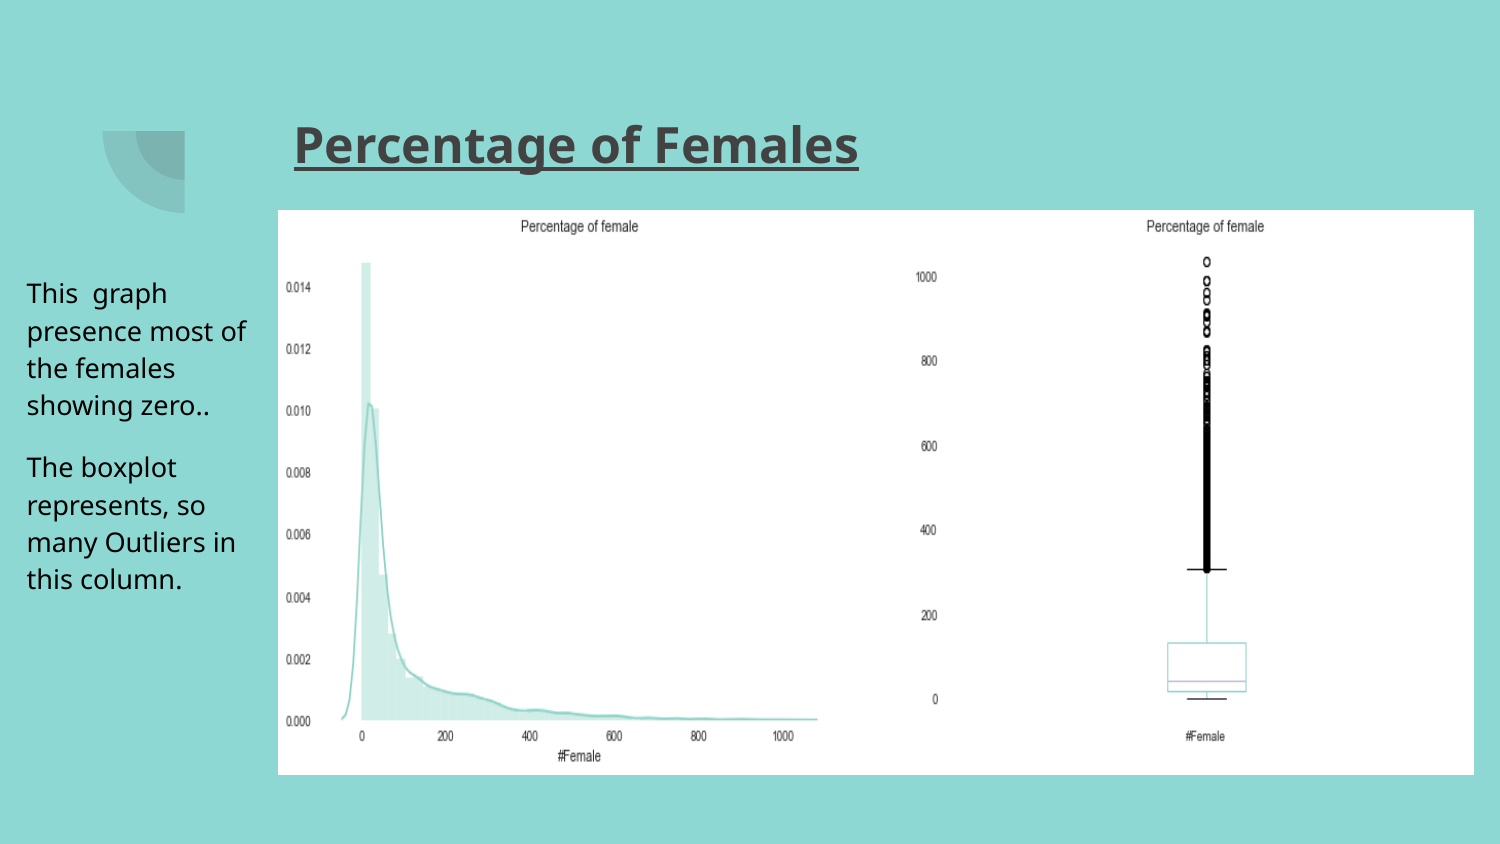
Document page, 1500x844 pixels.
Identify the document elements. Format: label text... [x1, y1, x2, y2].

picture [278, 210, 1474, 775]
title Percentage of Females [278, 98, 1368, 203]
list This graph presence most of the females showing zero.. The boxplot represents, so many Outliers in this column. [11, 257, 273, 744]
